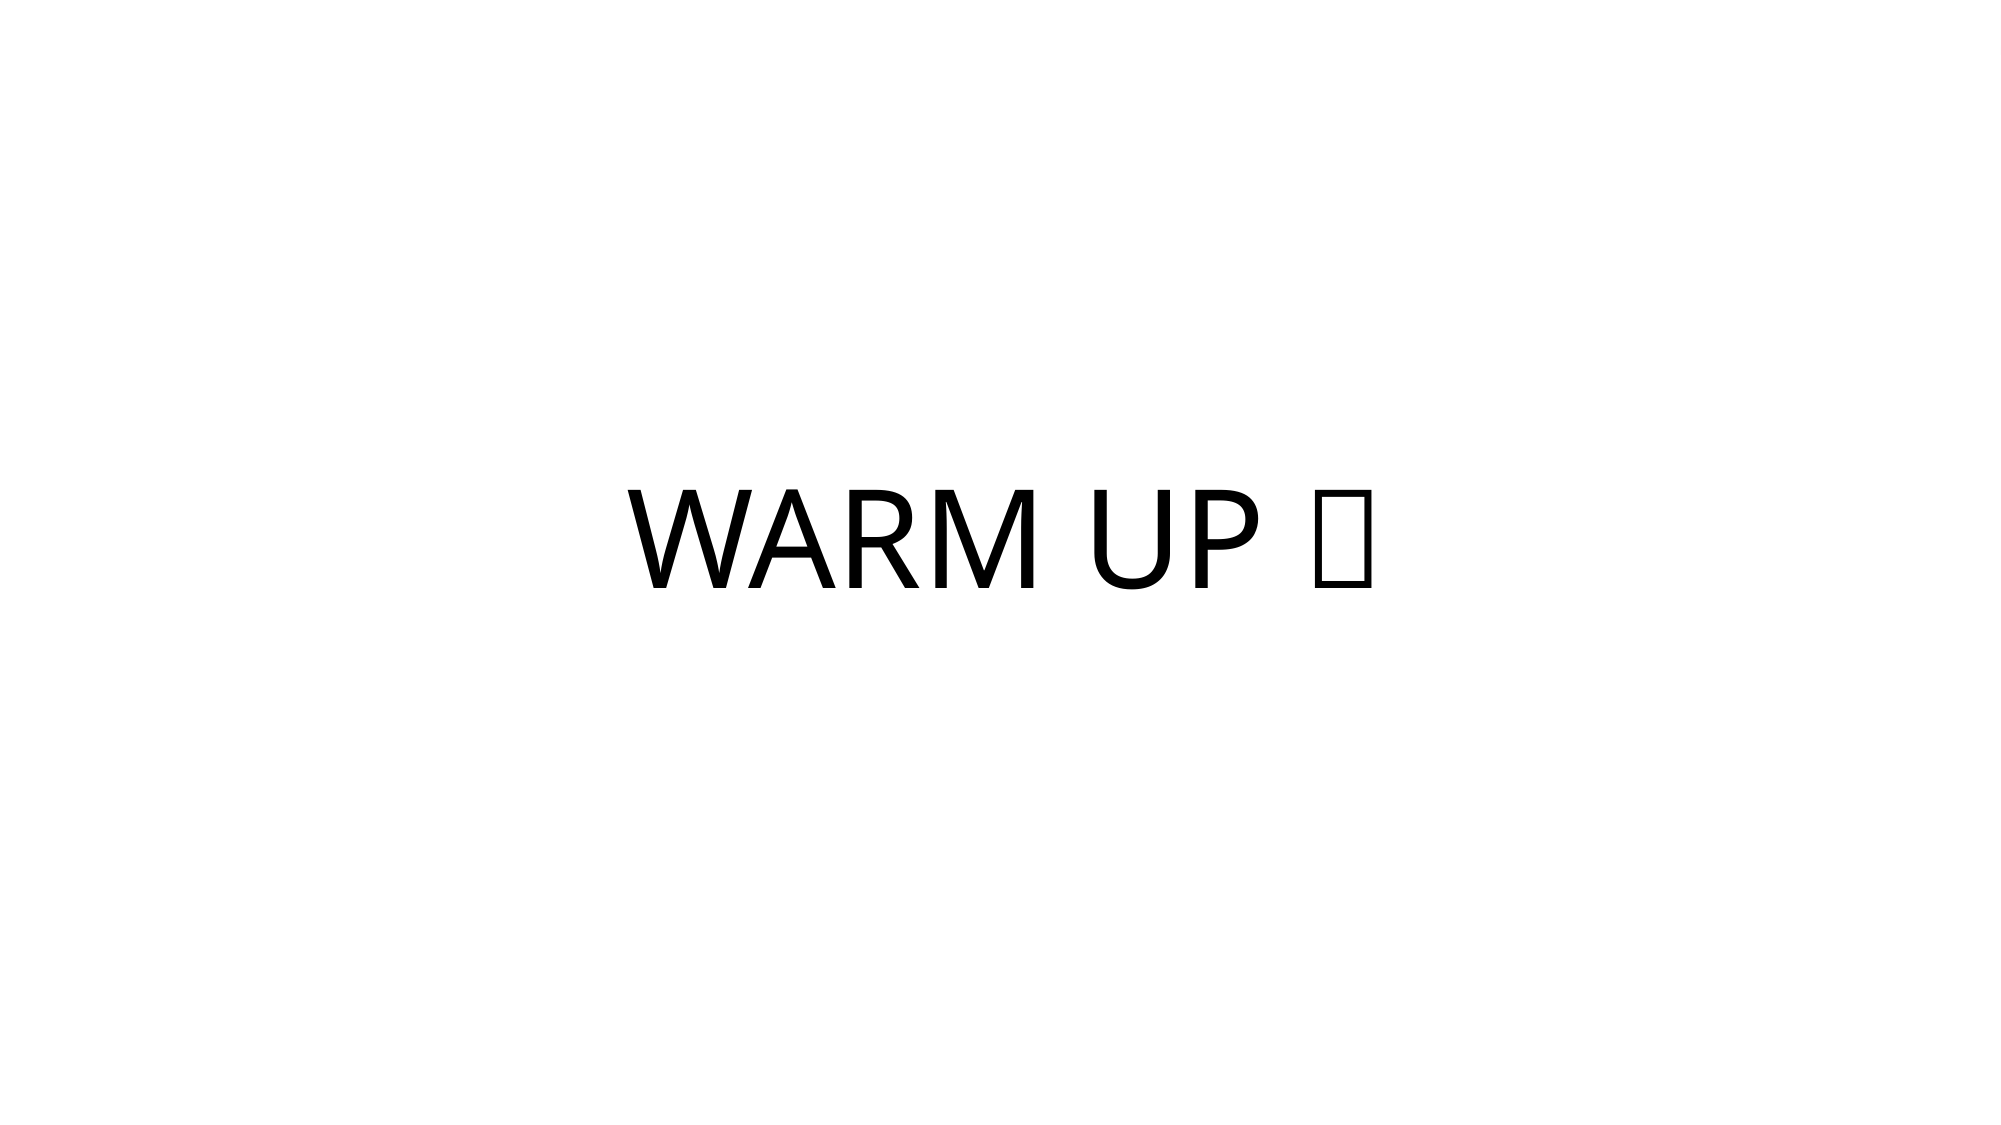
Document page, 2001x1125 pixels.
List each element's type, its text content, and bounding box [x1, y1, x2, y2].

text_box WARM UP  [611, 444, 1400, 624]
